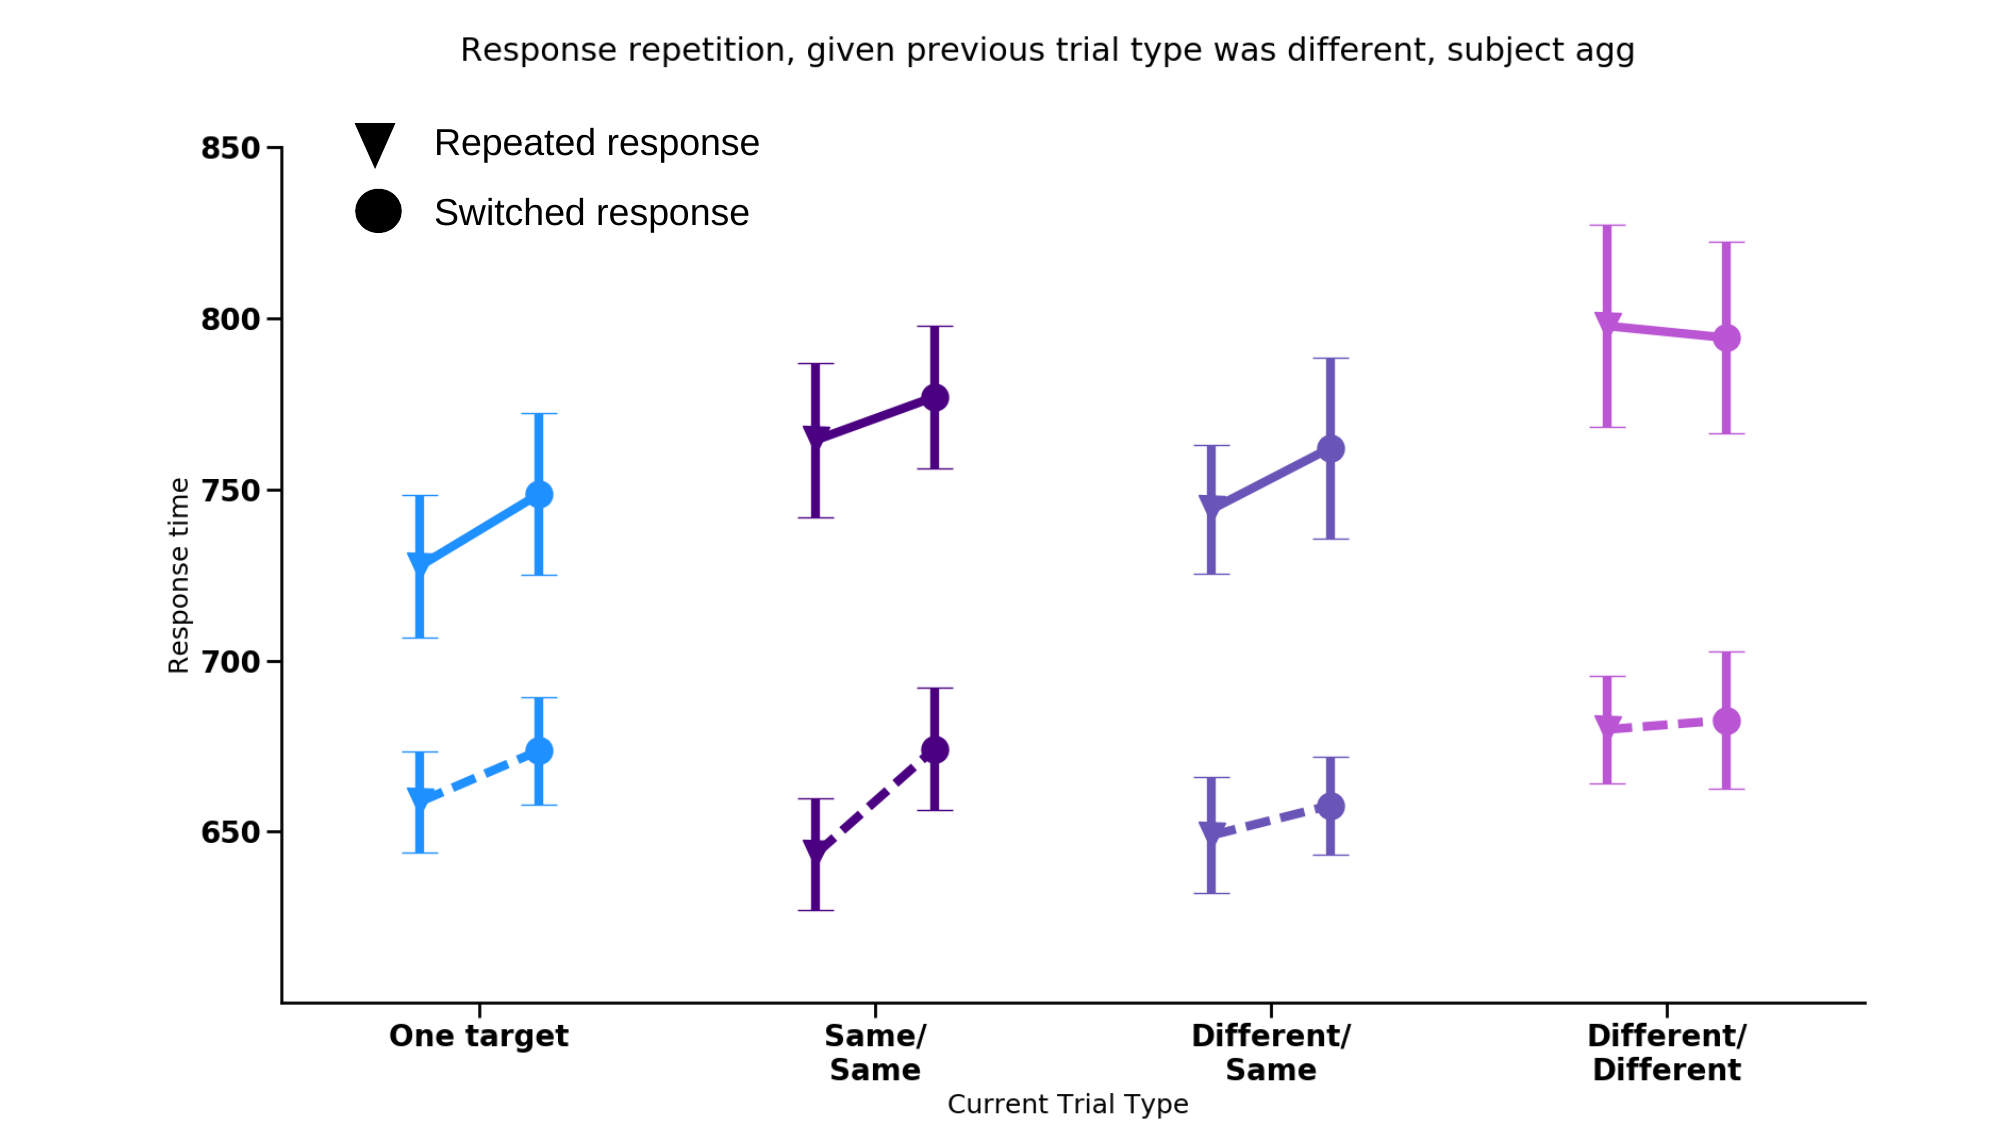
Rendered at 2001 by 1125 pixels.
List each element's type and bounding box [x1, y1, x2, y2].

picture [156, 14, 1890, 1125]
